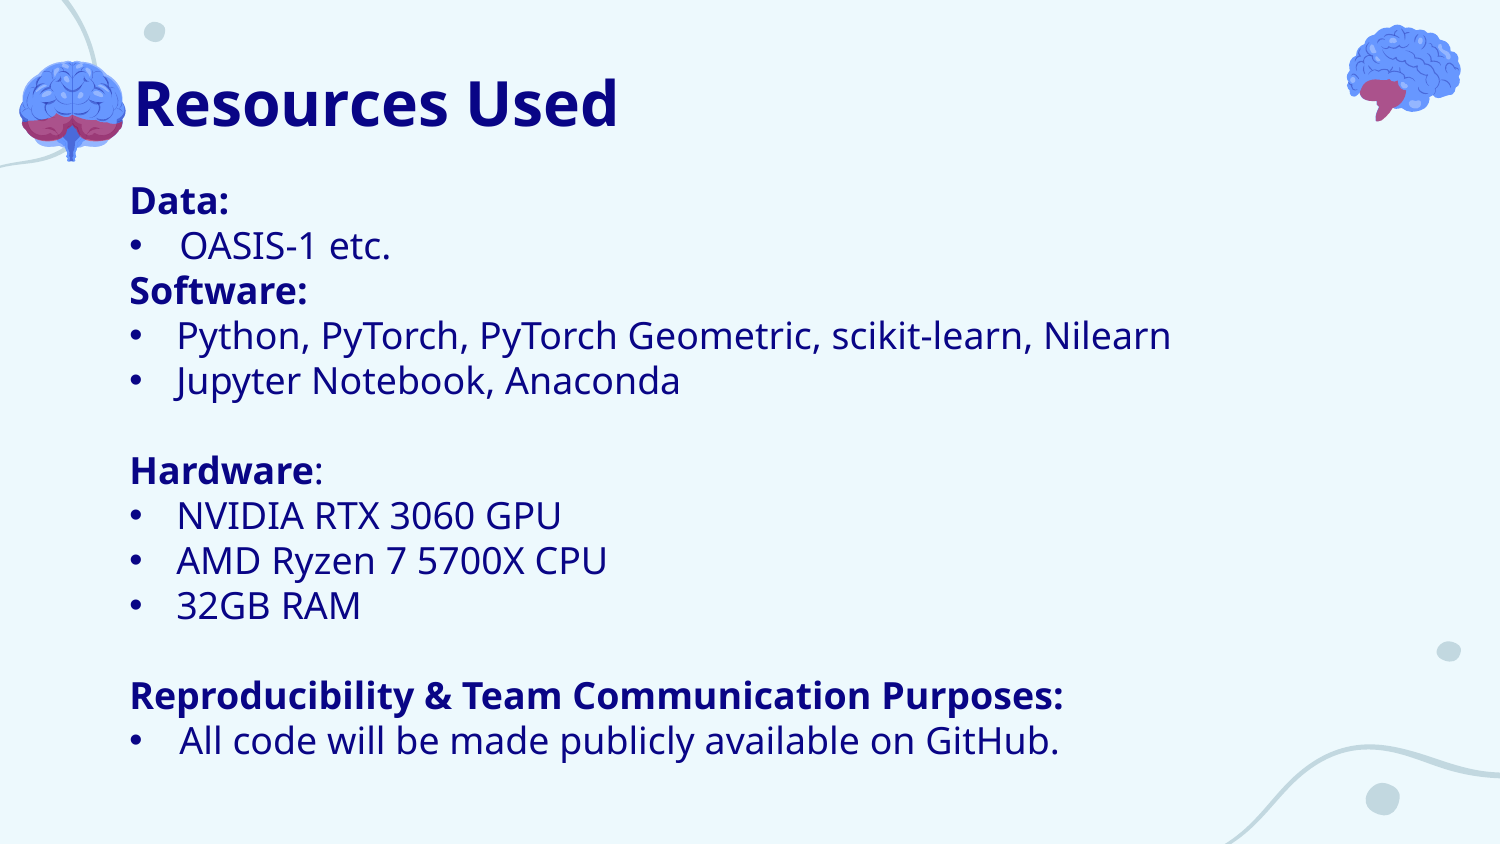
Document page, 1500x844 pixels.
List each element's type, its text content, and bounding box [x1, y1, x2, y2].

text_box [14, 60, 130, 162]
subtitle Data: OASIS-1 etc. Software: Python, PyTorch, PyTorch Geometric, scikit-learn, Nilearn Jupyter Notebook, Anaconda Hardware: NVIDIA RTX 3060 GPU AMD Ryzen 7 5700X CPU 32GB RAM Reproducibility & Team Communication Purposes: All code will be made publicly available on GitHub. [89, 161, 1319, 777]
title Resources Used [118, 49, 1382, 143]
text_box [1345, 24, 1463, 122]
